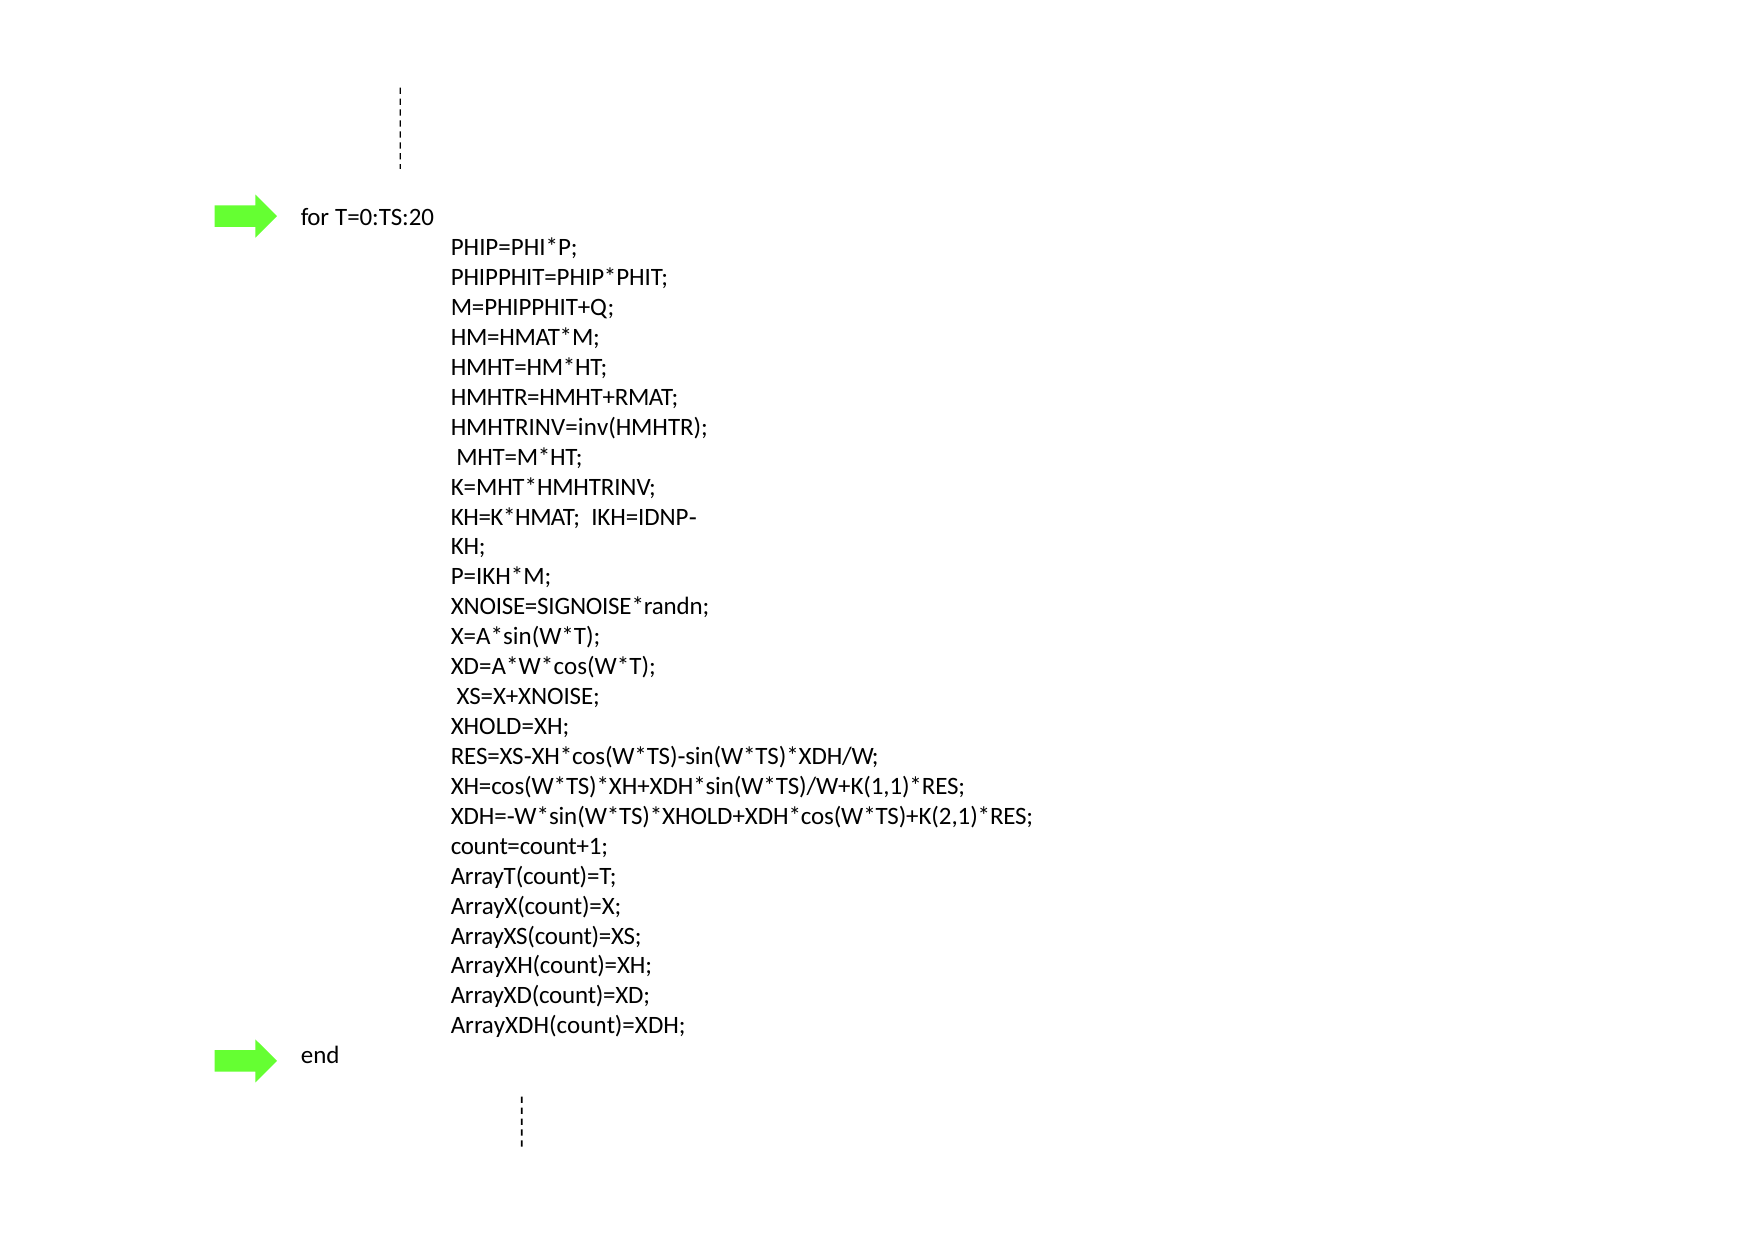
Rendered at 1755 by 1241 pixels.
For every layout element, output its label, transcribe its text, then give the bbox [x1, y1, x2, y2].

text_box for T=0:TS:20 PHIP=PHI*P; PHIPPHIT=PHIP*PHIT; M=PHIPPHIT+Q; HM=HMAT*M; HMHT=HM*HT; HMHTR=HMHT+RMAT; HMHTRINV=inv(HMHTR); MHT=M*HT; K=MHT*HMHTRINV; KH=K*HMAT; IKH=IDNP‐KH; P=IKH*M; XNOISE=SIGNOISE*randn; X=A*sin(W*T); XD=A*W*cos(W*T); XS=X+XNOISE; XHOLD=XH; RES=XS‐XH*cos(W*TS)‐sin(W*TS)*XDH/W; XH=cos(W*TS)*XH+XDH*sin(W*TS)/W+K(1,1)*RES; XDH=‐W*sin(W*TS)*XHOLD+XDH*cos(W*TS)+K(2,1)*RES; count=count+1; ArrayT(count)=T; ArrayX(count)=X; ArrayXS(count)=XS; ArrayXH(count)=XH; ArrayXD(count)=XD; ArrayXDH(count)=XDH; end [298, 198, 1042, 1069]
text_box [214, 194, 277, 238]
text_box [214, 1039, 277, 1083]
